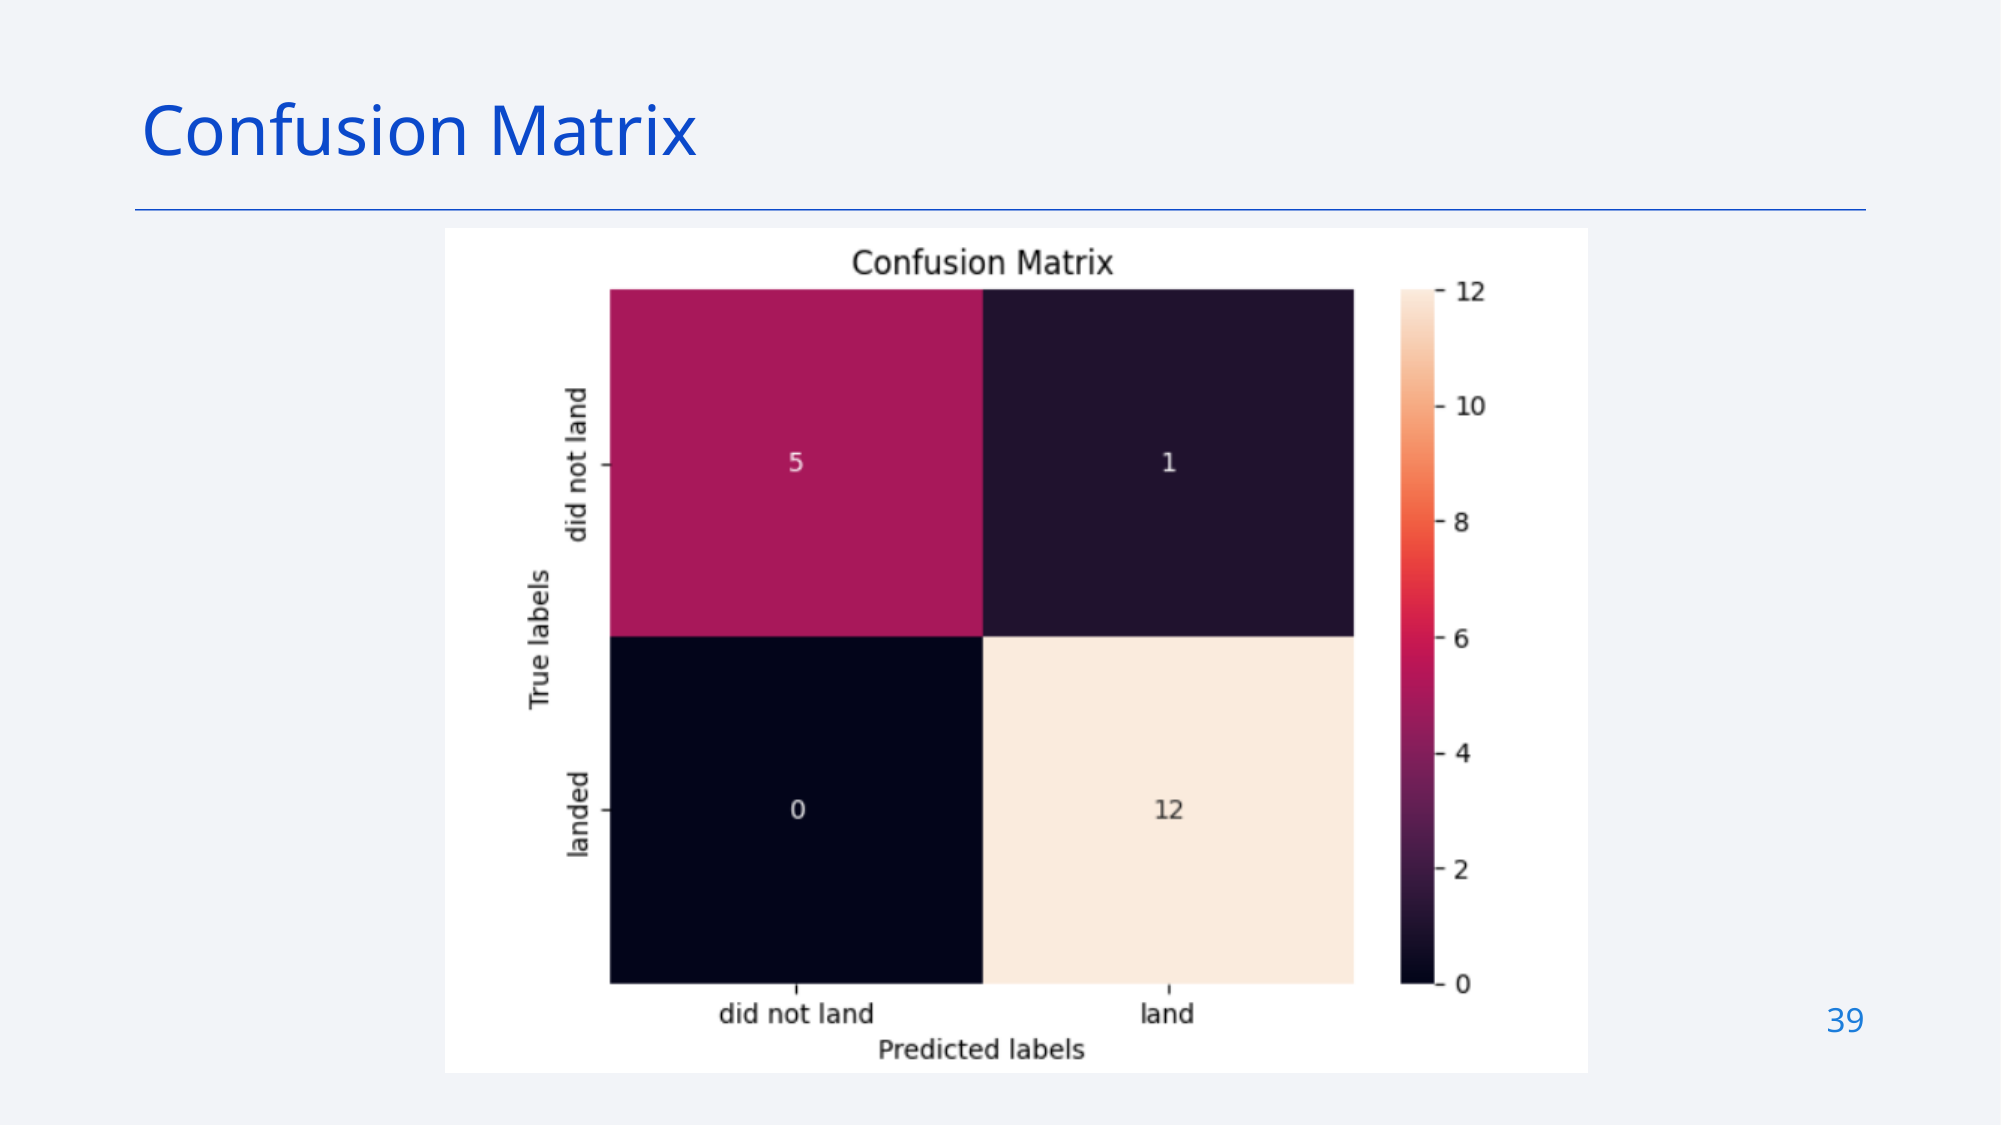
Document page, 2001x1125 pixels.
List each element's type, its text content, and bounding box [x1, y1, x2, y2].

text_box Confusion Matrix [126, 88, 1852, 179]
slide_number 39 [1588, 988, 1880, 1055]
picture [0, 0, 2001, 1125]
